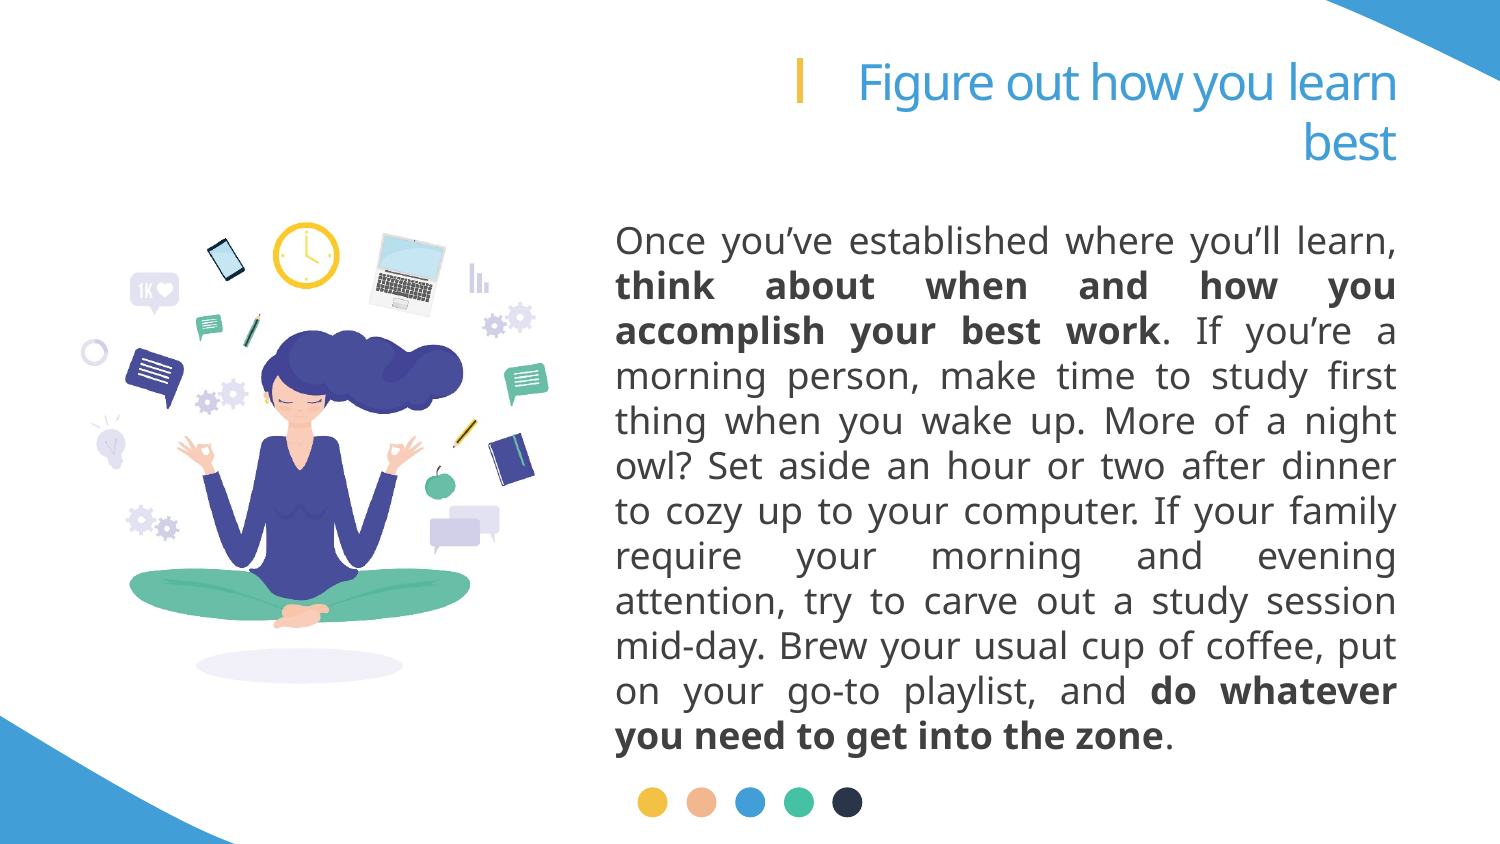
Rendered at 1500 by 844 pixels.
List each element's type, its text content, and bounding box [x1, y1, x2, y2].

text_box Once you’ve established where you’ll learn, think about when and how you accomplish your best work. If you’re a morning person, make time to study first thing when you wake up. More of a night owl? Set aside an hour or two after dinner to cozy up to your computer. If your family require your morning and evening attention, try to carve out a study session mid-day. Brew your usual cup of coffee, put on your go-to playlist, and do whatever you need to get into the zone. [599, 209, 1413, 764]
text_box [637, 787, 863, 818]
text_box [0, 0, 560, 844]
text_box Figure out how you learn best [783, 43, 1413, 178]
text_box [50, 203, 580, 686]
text_box [0, 715, 235, 844]
text_box [1325, 0, 1500, 82]
